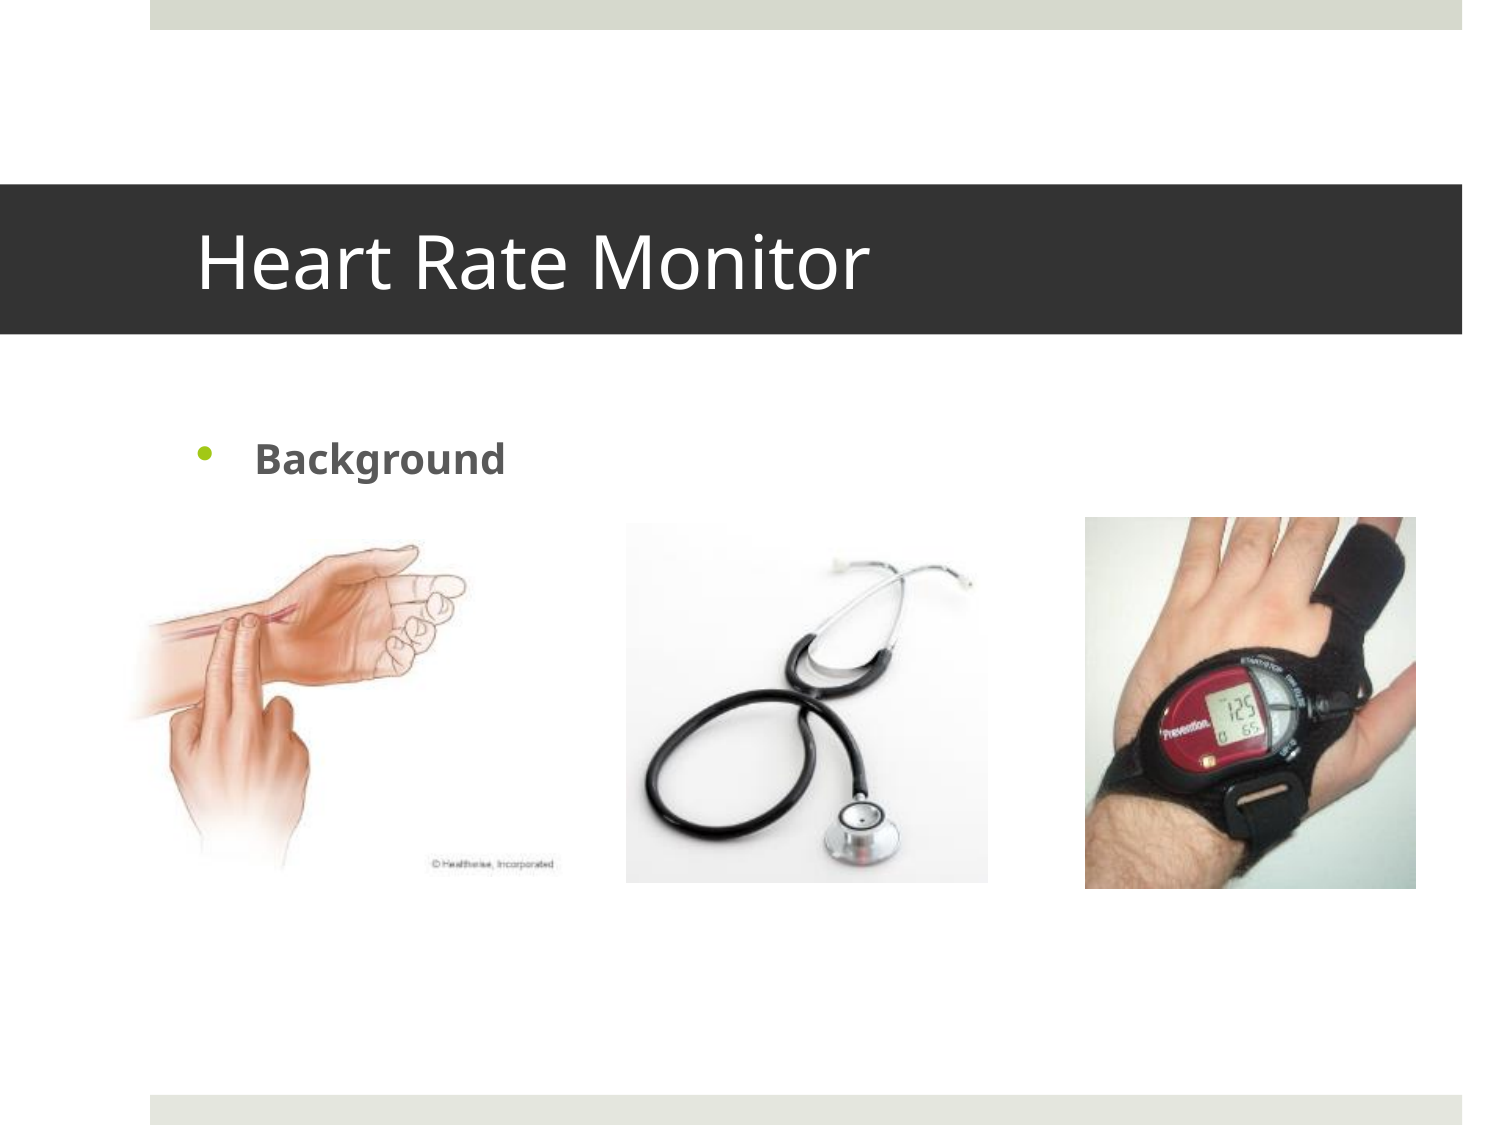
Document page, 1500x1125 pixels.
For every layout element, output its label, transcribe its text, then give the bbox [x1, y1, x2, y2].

picture [626, 522, 988, 883]
list Background [182, 425, 1432, 1028]
picture [1084, 516, 1417, 890]
picture [48, 539, 567, 877]
title Heart Rate Monitor [0, 184, 1463, 335]
